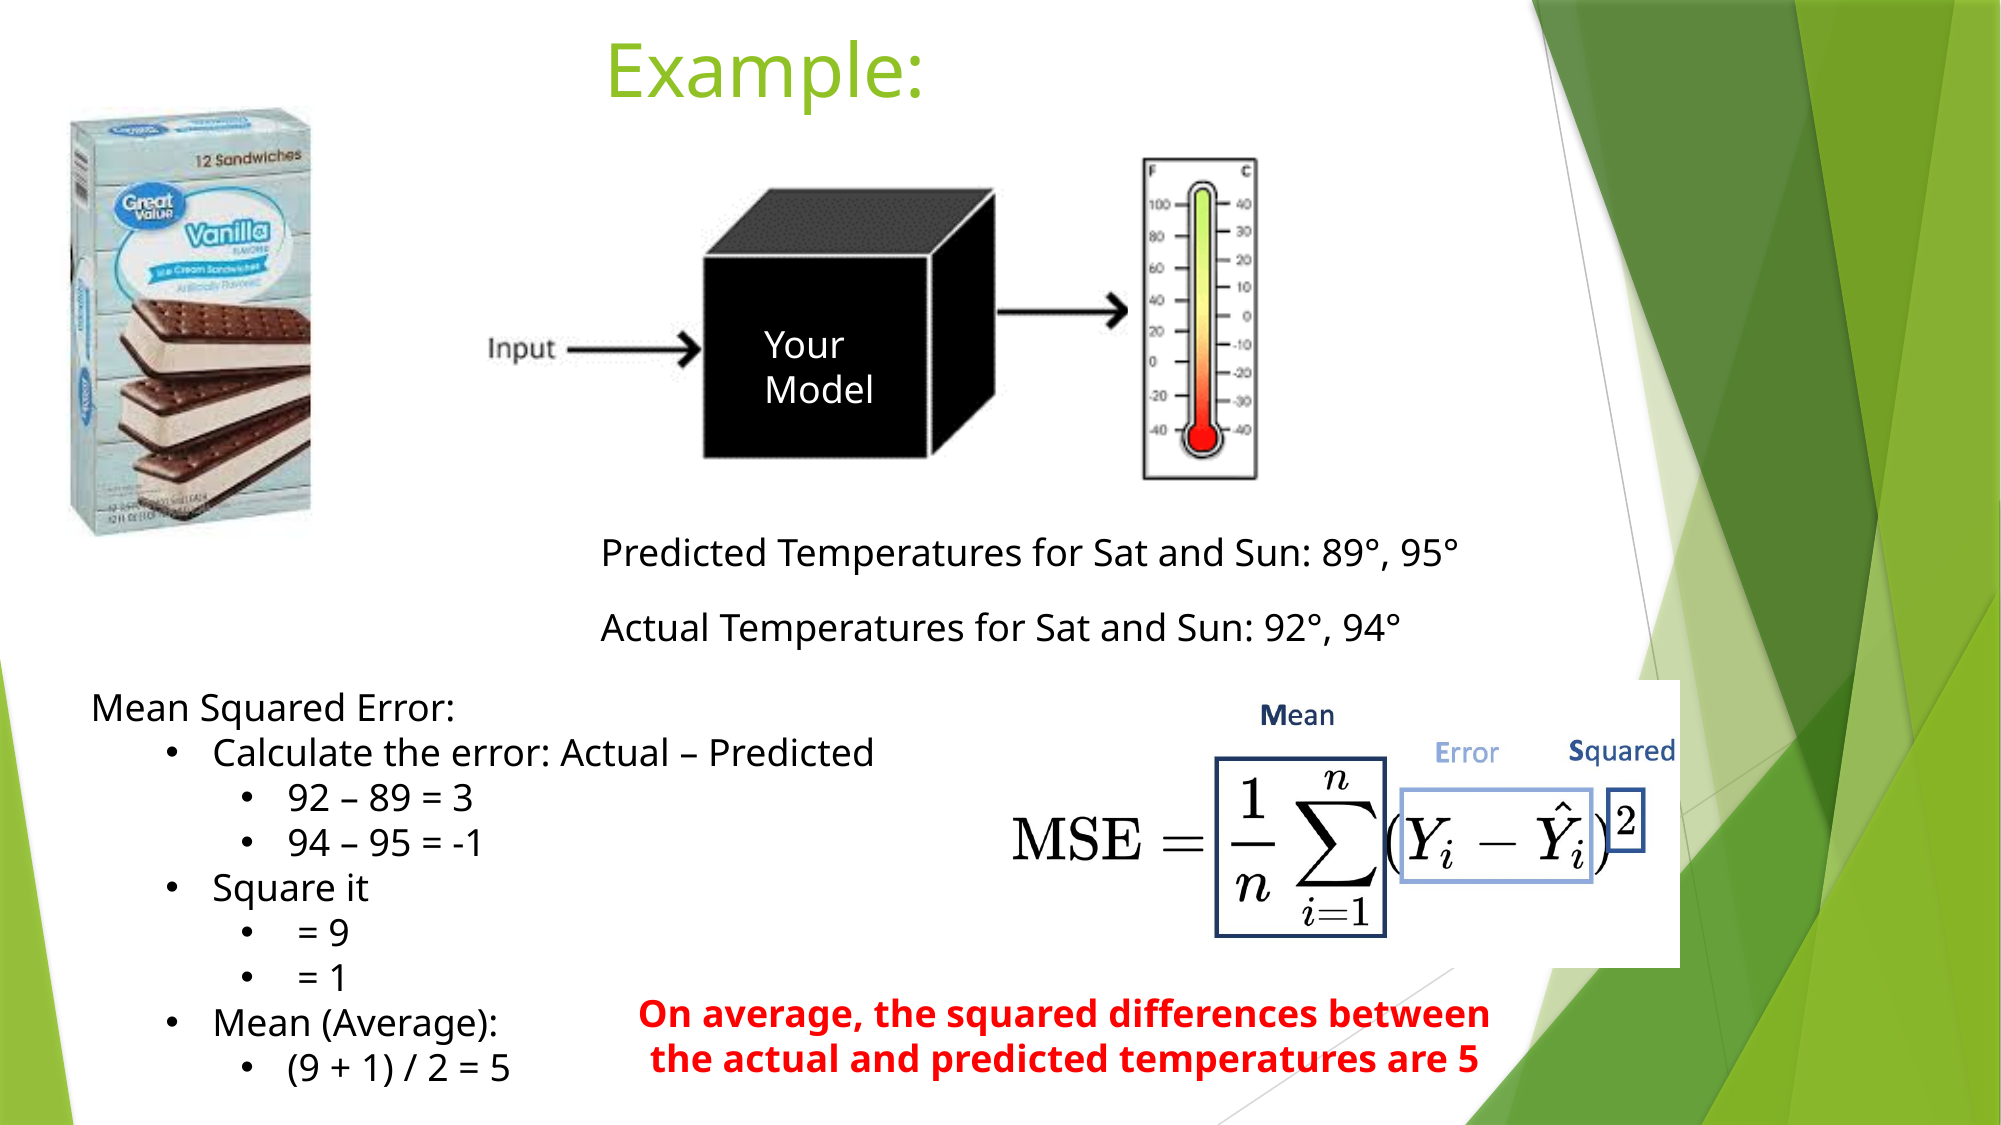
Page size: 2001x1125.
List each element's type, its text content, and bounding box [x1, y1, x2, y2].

text_box Example: [60, 14, 1471, 232]
picture [59, 106, 321, 539]
picture [999, 679, 1681, 969]
text_box On average, the squared differences between the actual and predicted temperatures are 5 [612, 982, 1517, 1087]
picture [458, 150, 1278, 494]
text_box Actual Temperatures for Sat and Sun: 92°, 94° [585, 596, 1490, 656]
text_box Predicted Temperatures for Sat and Sun: 89°, 95° [585, 521, 1490, 582]
